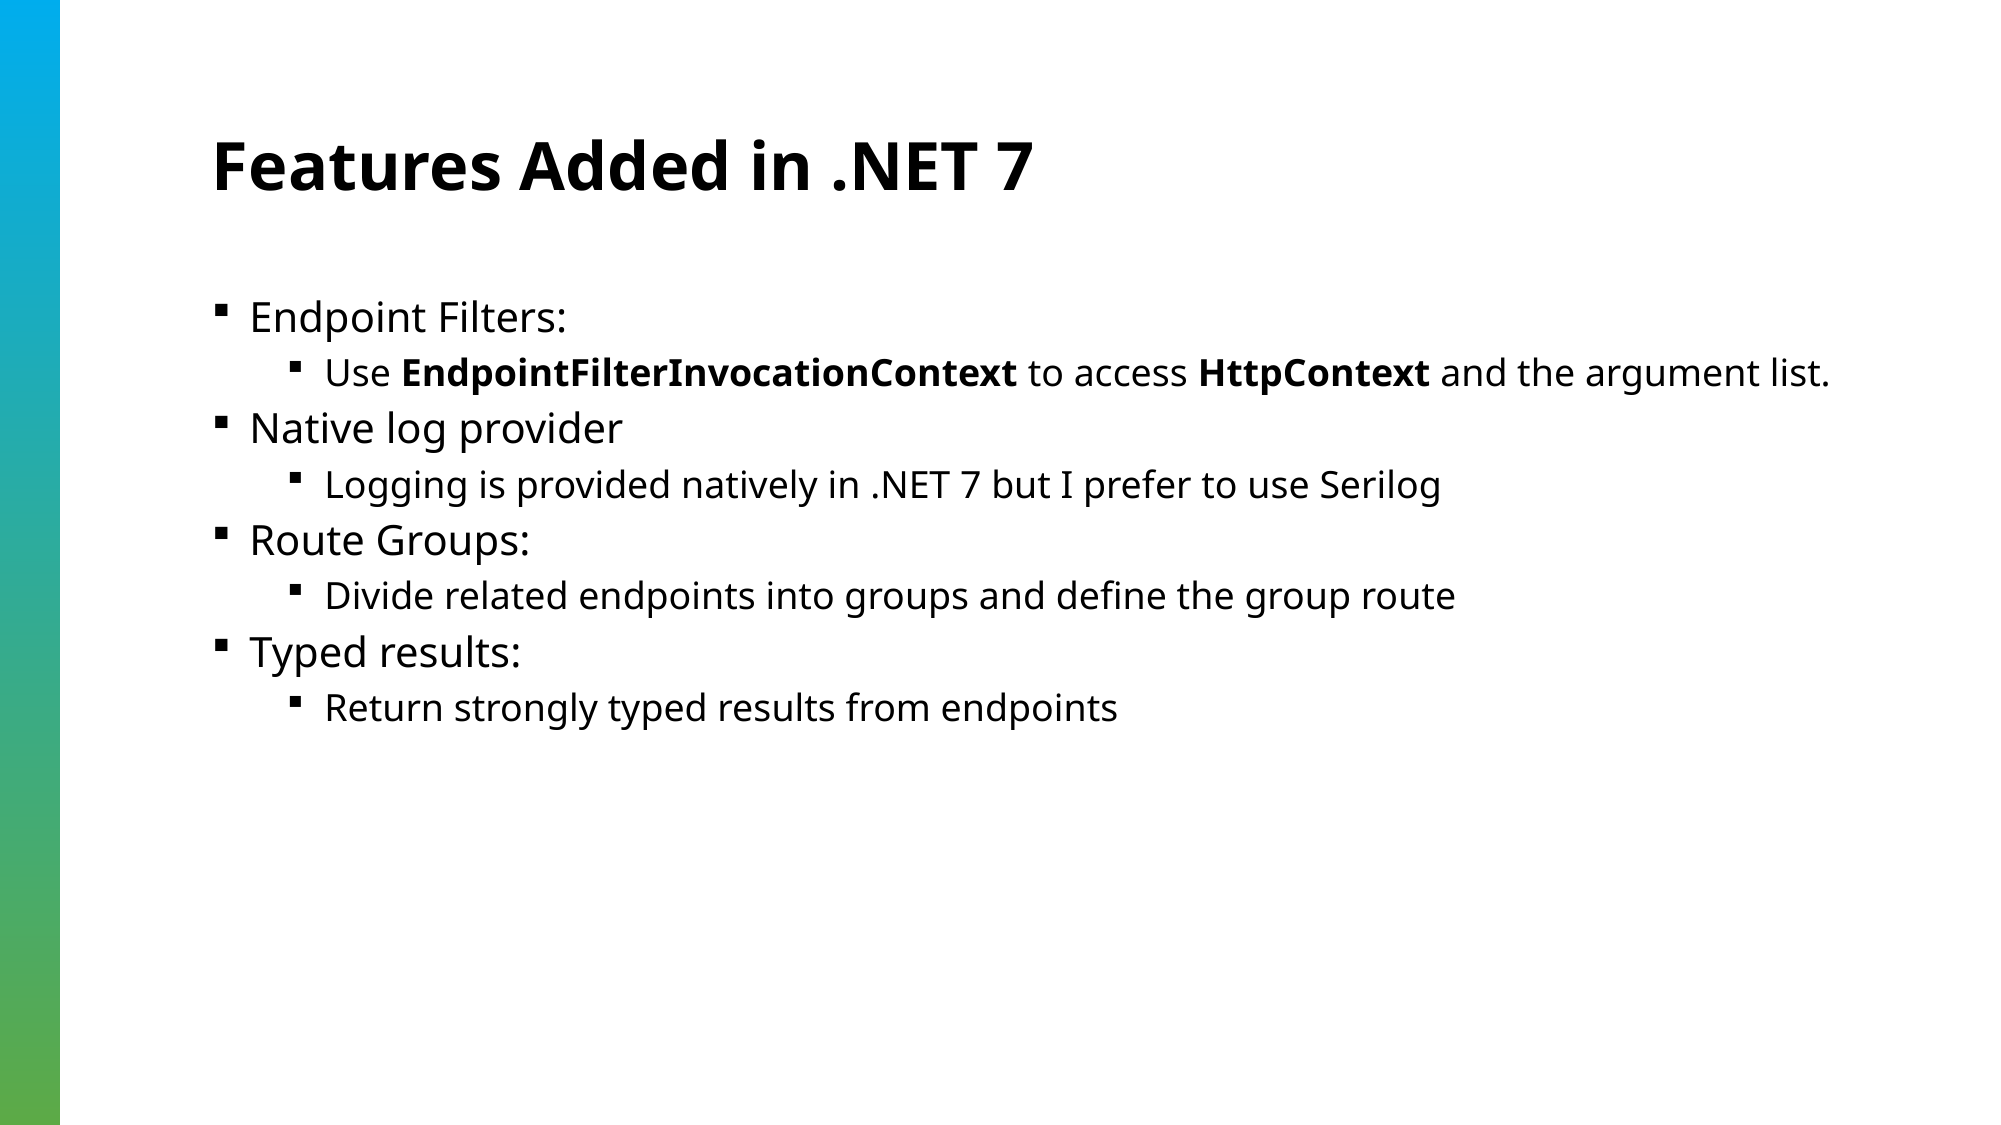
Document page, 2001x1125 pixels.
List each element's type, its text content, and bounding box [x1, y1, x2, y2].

title Features Added in .NET 7 [196, 59, 1863, 278]
list Endpoint Filters: Use EndpointFilterInvocationContext to access HttpContext and the argument list. Native log provider Logging is provided natively in .NET 7 but I prefer to use Serilog Route Groups: Divide related endpoints into groups and define the group route Typed results: Return strongly typed results from endpoints [196, 283, 1863, 1013]
